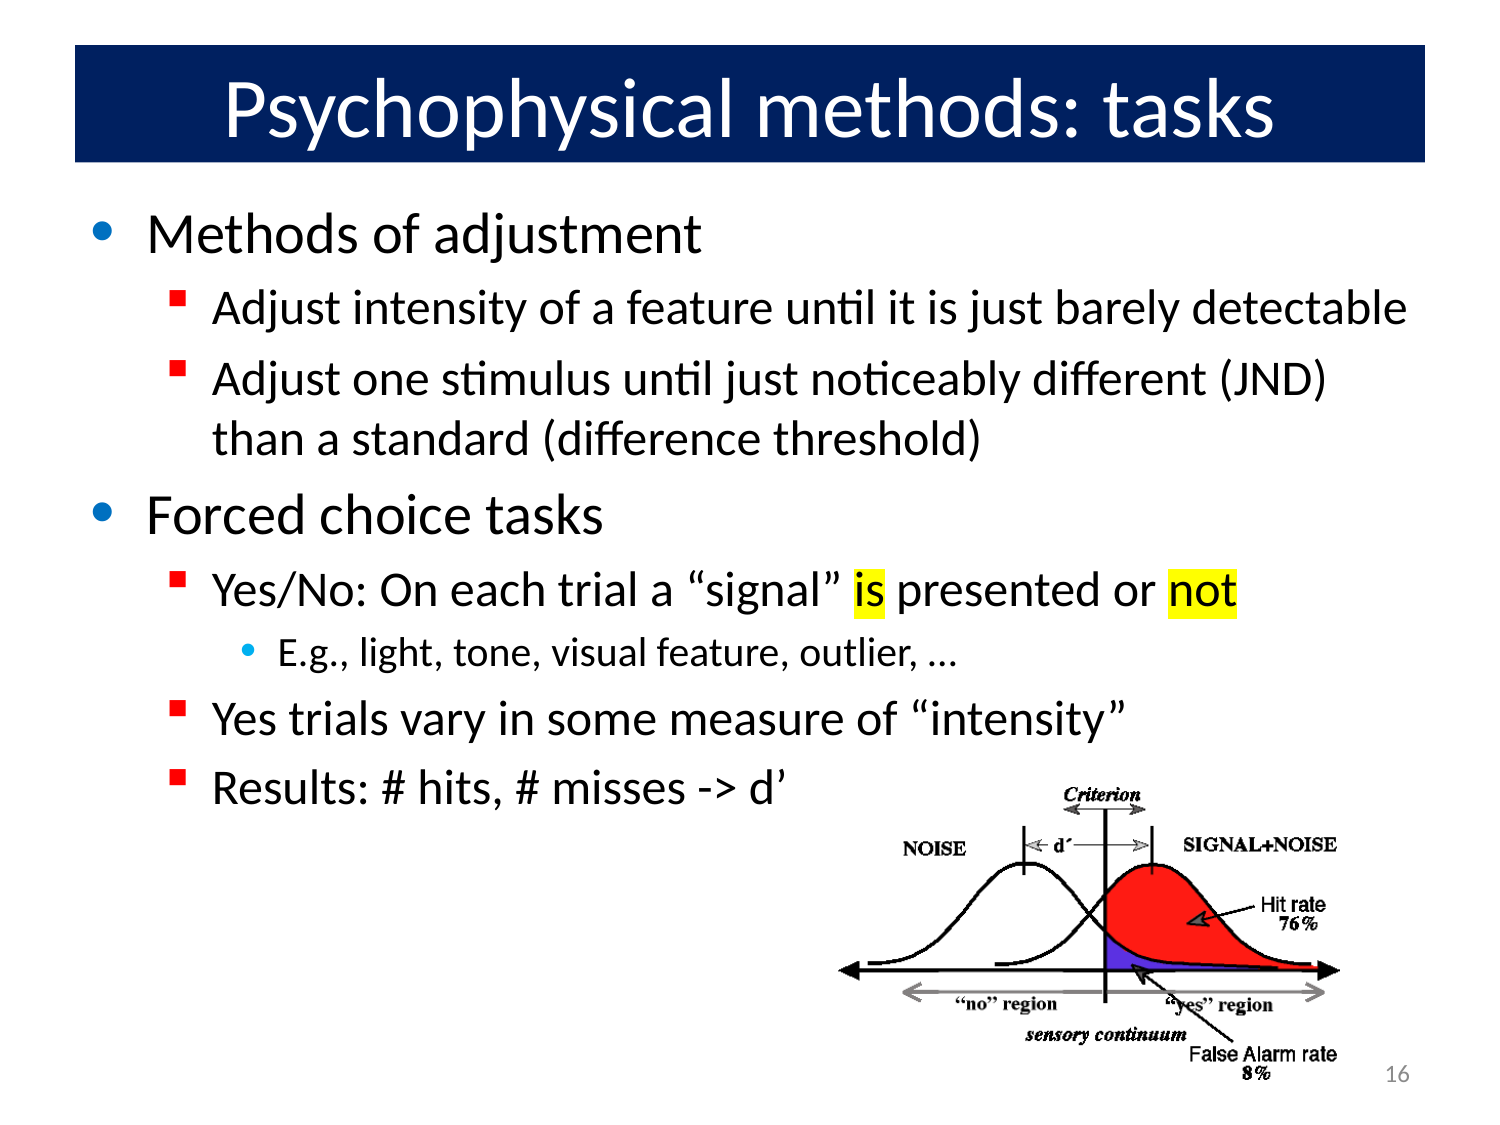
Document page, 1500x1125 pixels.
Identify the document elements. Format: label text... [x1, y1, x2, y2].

list Methods of adjustment Adjust intensity of a feature until it is just barely detectable Adjust one stimulus until just noticeably different (JND) than a standard (difference threshold) Forced choice tasks Yes/No: On each trial a “signal” is presented or not E.g., light, tone, visual feature, outlier, … Yes trials vary in some measure of “intensity” Results: # hits, # misses -> d’ [75, 187, 1425, 1025]
title Psychophysical methods: tasks [75, 45, 1425, 163]
slide_number 16 [1074, 1042, 1425, 1103]
picture [838, 787, 1341, 1081]
